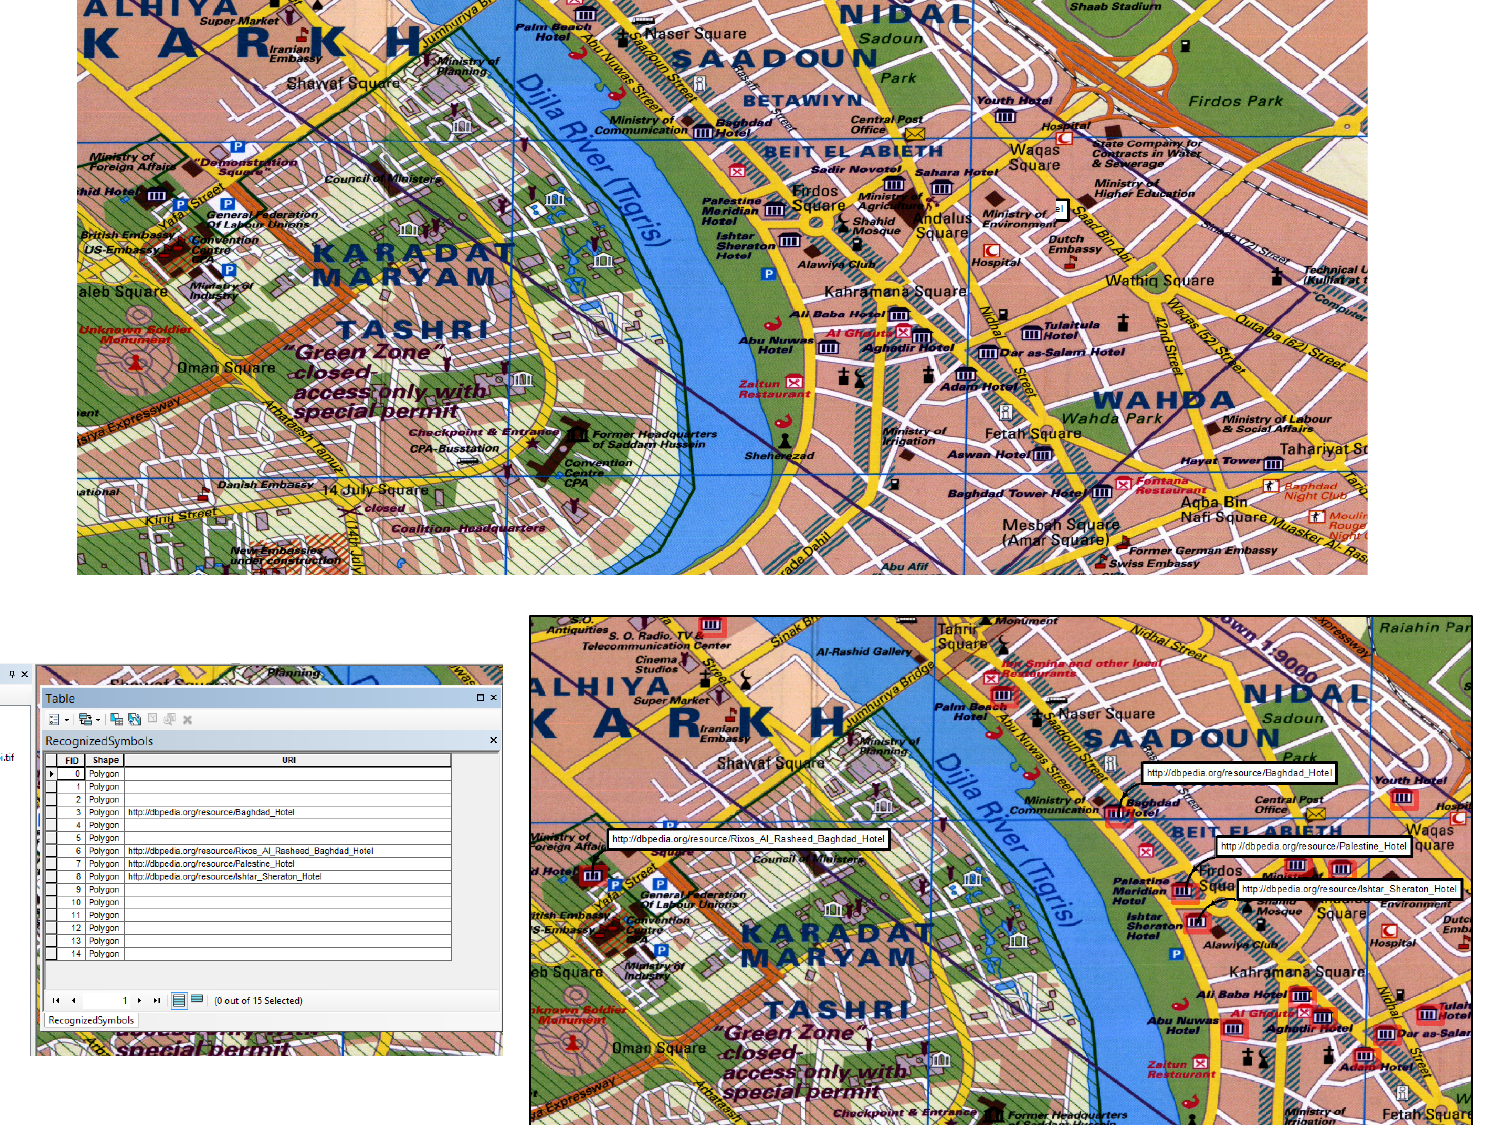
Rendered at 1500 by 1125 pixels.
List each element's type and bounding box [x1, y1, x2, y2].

picture [530, 616, 1471, 1125]
picture [76, 0, 1368, 576]
picture [0, 663, 503, 1056]
